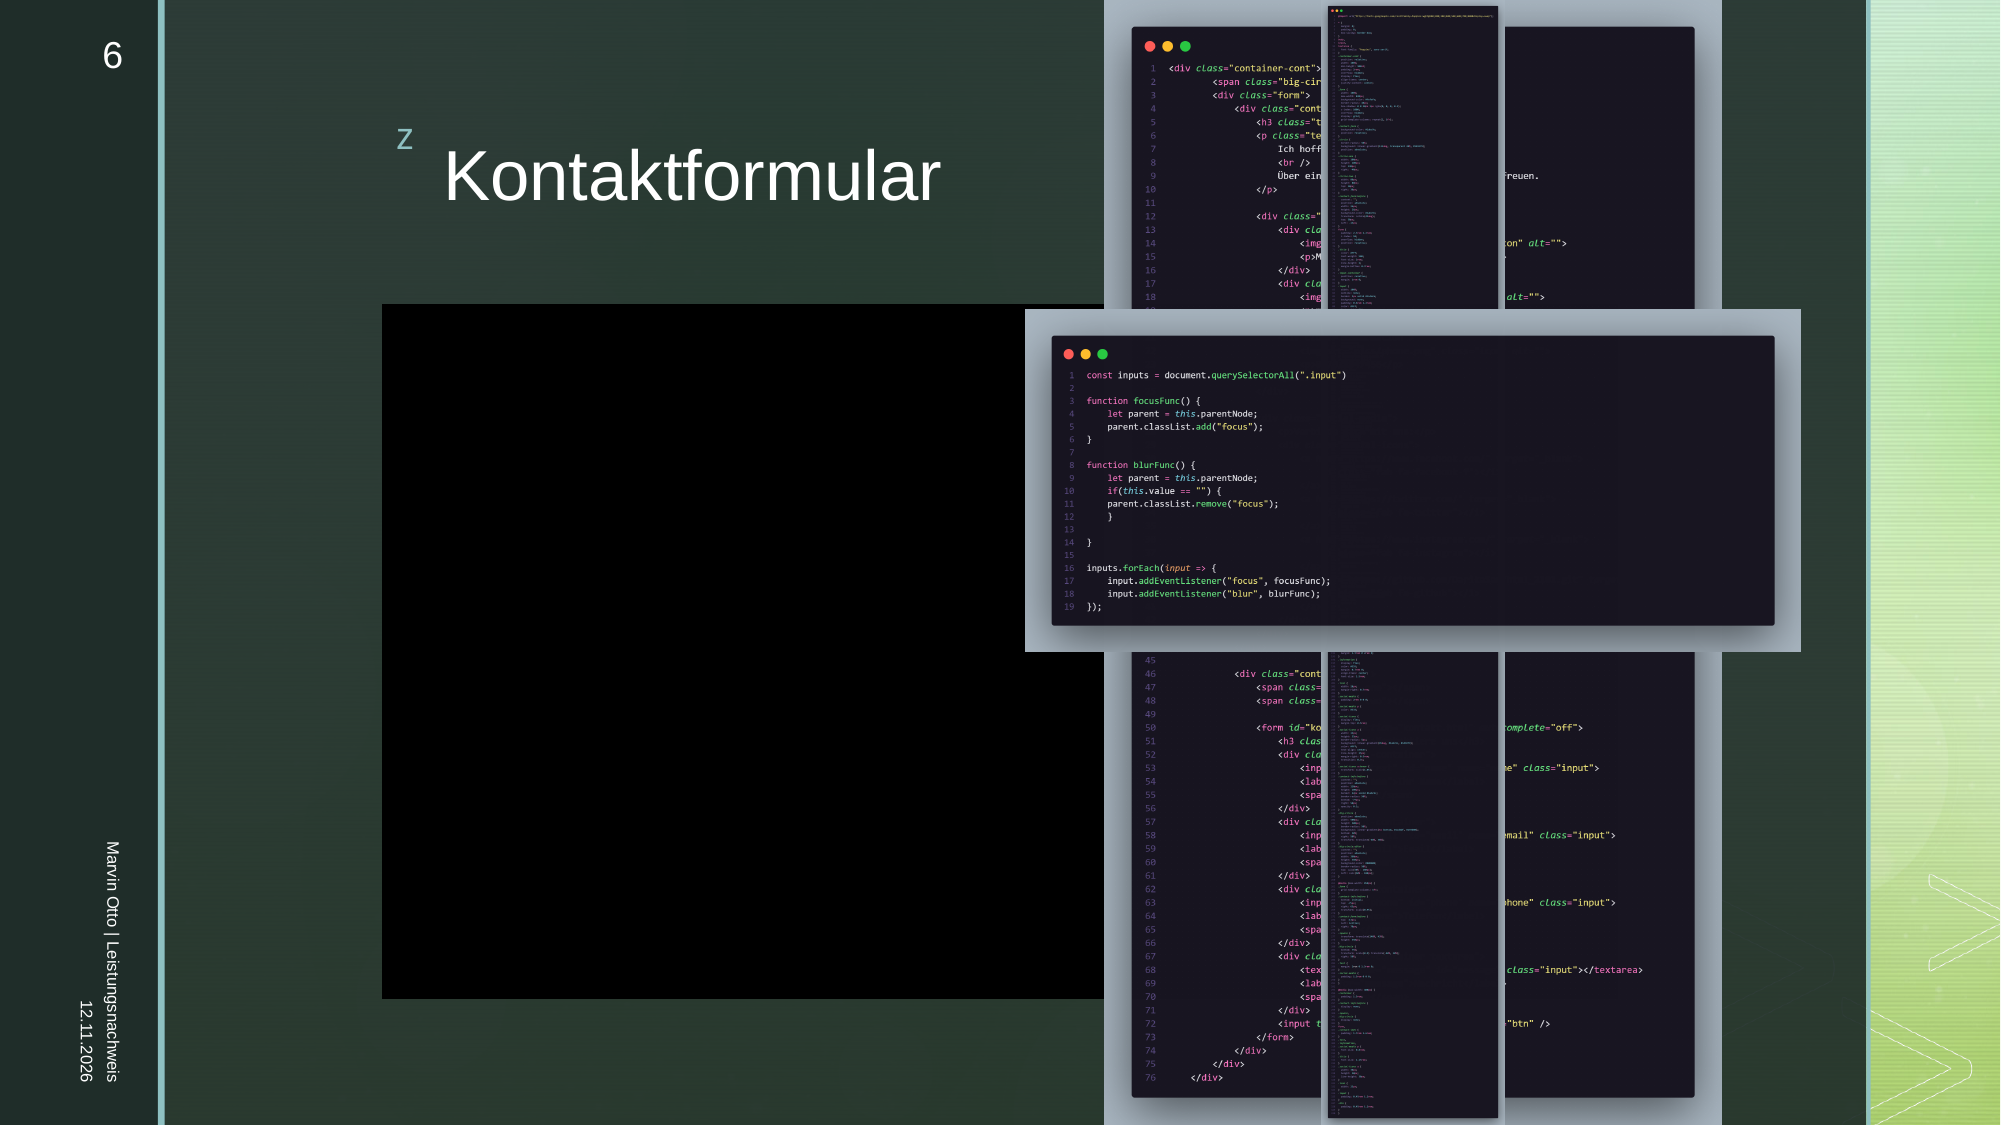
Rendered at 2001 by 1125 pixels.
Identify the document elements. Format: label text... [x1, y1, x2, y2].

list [381, 303, 1104, 1000]
title Kontaktformular [1722, 132, 1733, 309]
picture [1025, 0, 1801, 1125]
picture [1871, 0, 2001, 1125]
footer Marvin Otto | Leistungsnachweis [101, 132, 131, 1098]
title Kontaktformular [428, 132, 1104, 303]
slide_number 6 [25, 26, 131, 80]
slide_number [70, 661, 101, 1098]
